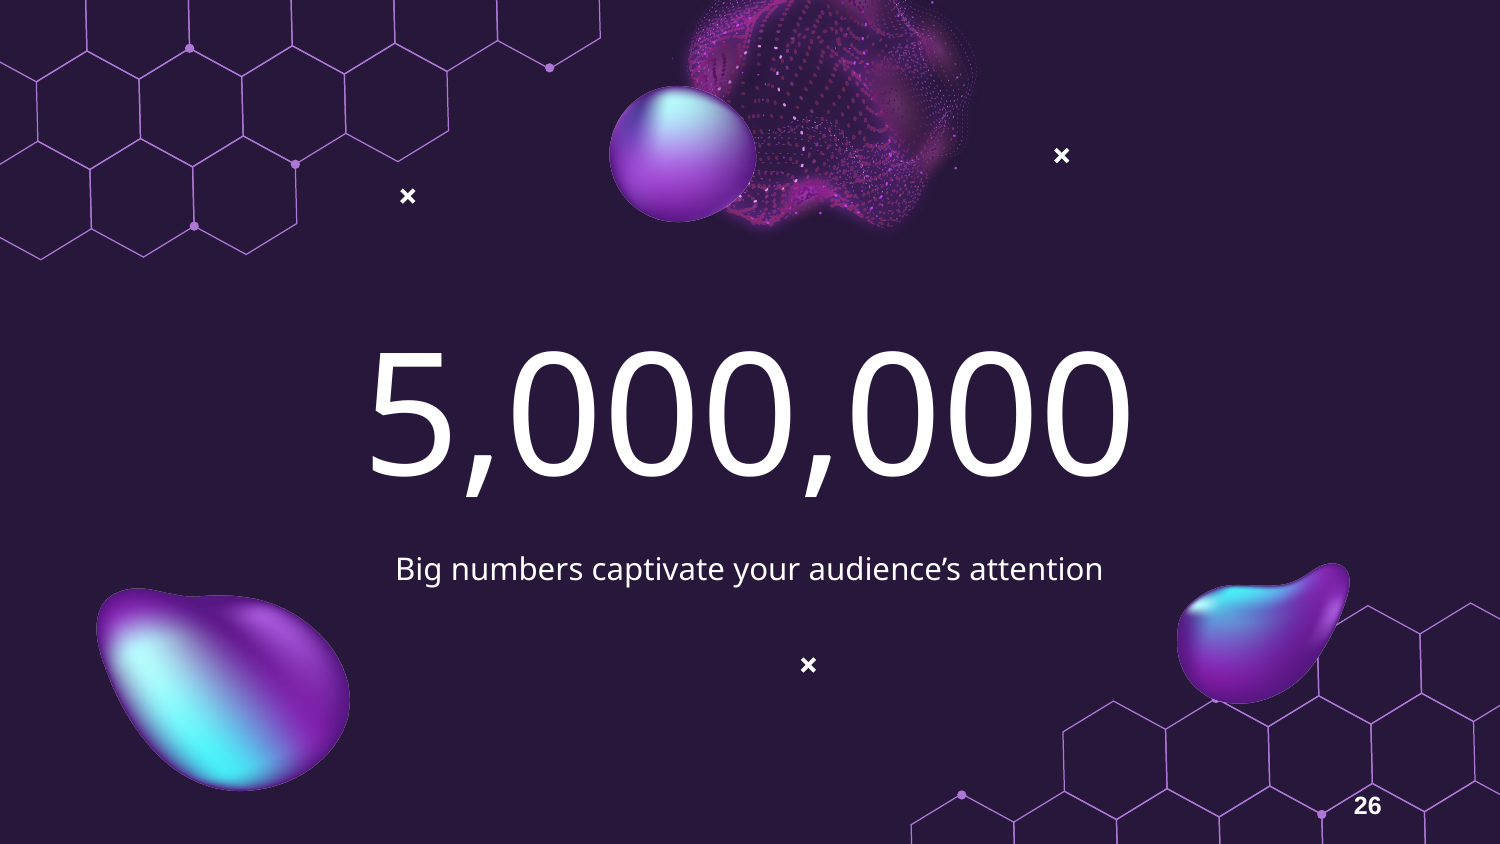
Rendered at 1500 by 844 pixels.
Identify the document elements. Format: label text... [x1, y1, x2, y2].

picture [68, 540, 384, 838]
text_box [1055, 148, 1069, 163]
picture [589, 0, 988, 247]
title 5,000,000 [210, 280, 1290, 534]
slide_number 26 [1059, 782, 1397, 828]
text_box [801, 658, 815, 672]
picture [1156, 534, 1383, 727]
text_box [401, 189, 415, 203]
subtitle Big numbers captivate your audience’s attention [210, 534, 1290, 595]
